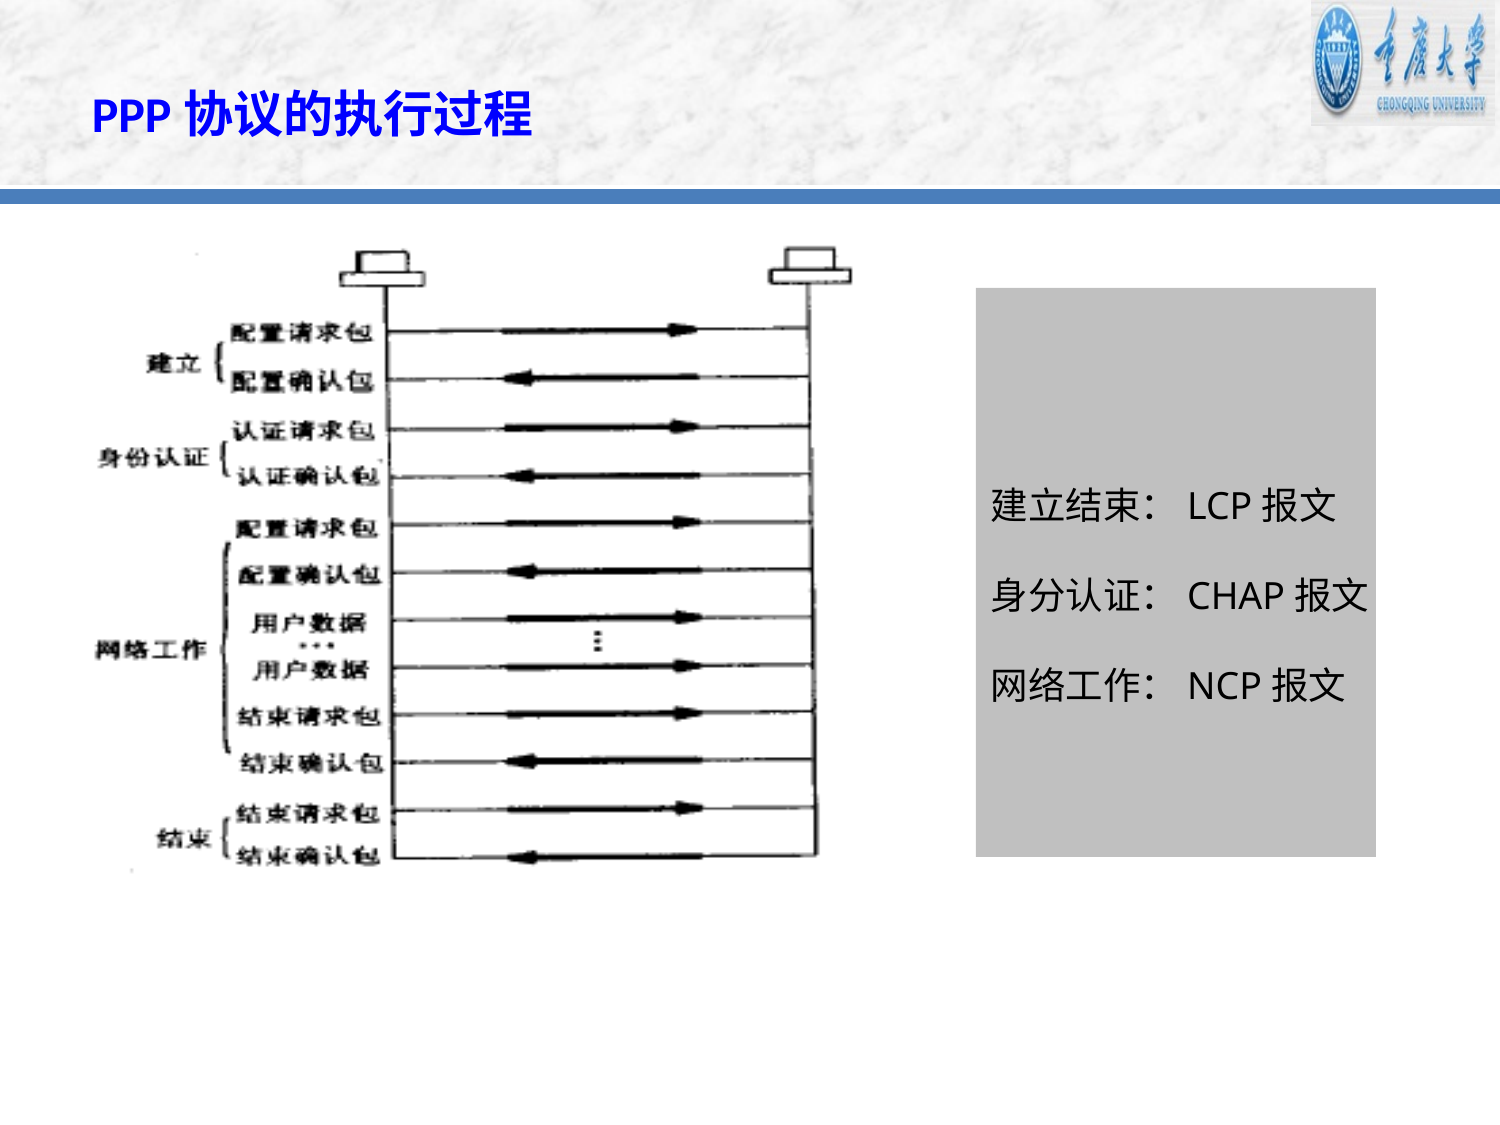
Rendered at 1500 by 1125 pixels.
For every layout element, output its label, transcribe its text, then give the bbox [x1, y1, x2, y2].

text_box PPP协议的执行过程 [76, 74, 1352, 150]
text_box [76, 222, 878, 886]
picture [1311, 0, 1495, 126]
text_box 建立结束：LCP报文 身分认证：CHAP报文 网络工作：NCP报文 [975, 287, 1376, 857]
